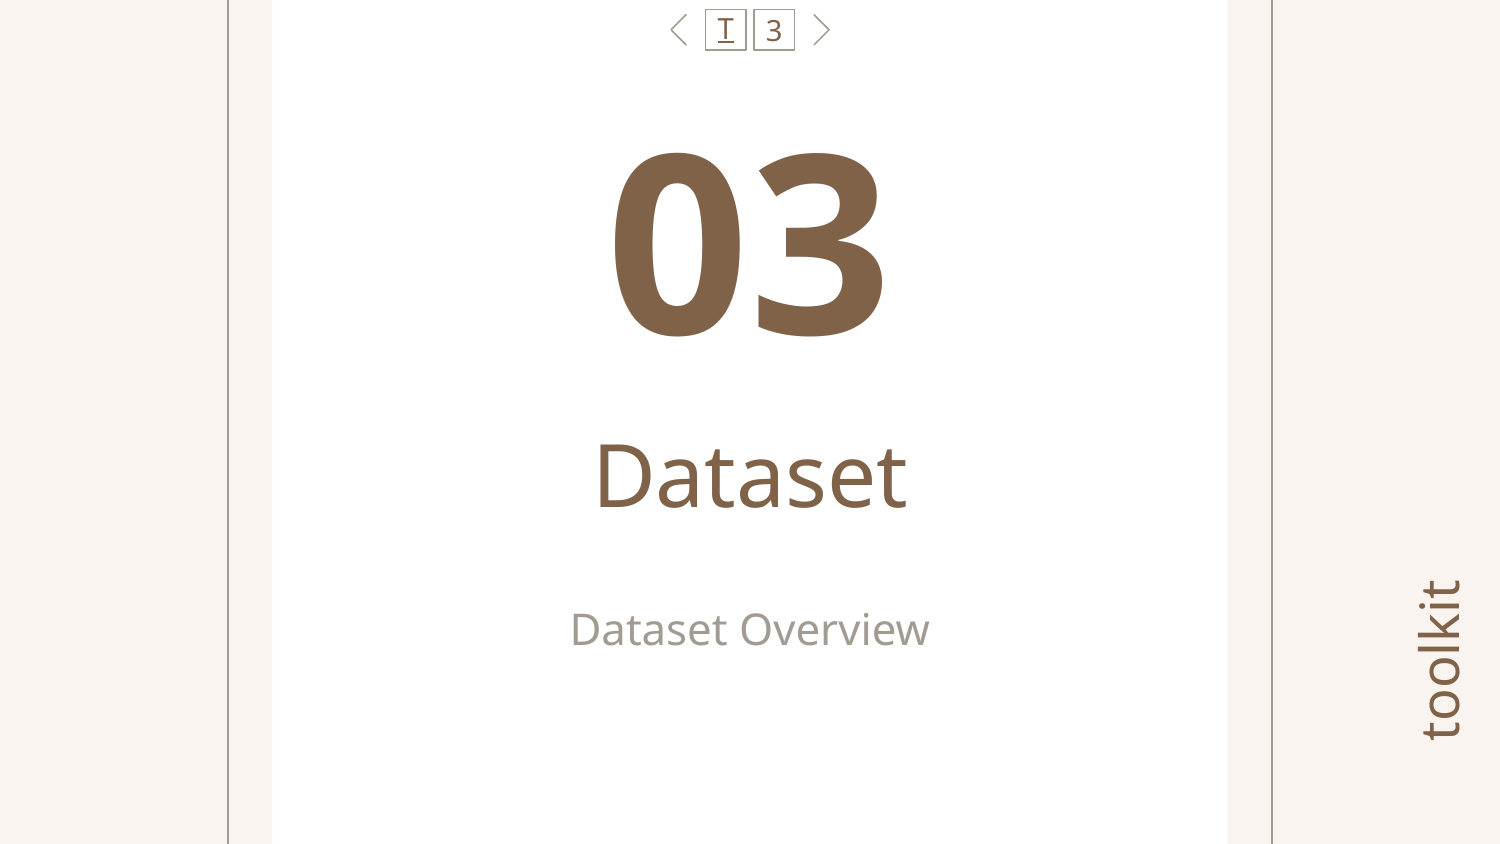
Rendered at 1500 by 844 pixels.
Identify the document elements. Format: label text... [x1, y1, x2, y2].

text_box T [705, 9, 746, 50]
text_box 3 [753, 9, 795, 50]
title 03 [572, 119, 928, 350]
title Dataset [405, 356, 1095, 587]
text_box toolkit [1382, 483, 1493, 757]
subtitle Dataset Overview [298, 587, 1202, 676]
